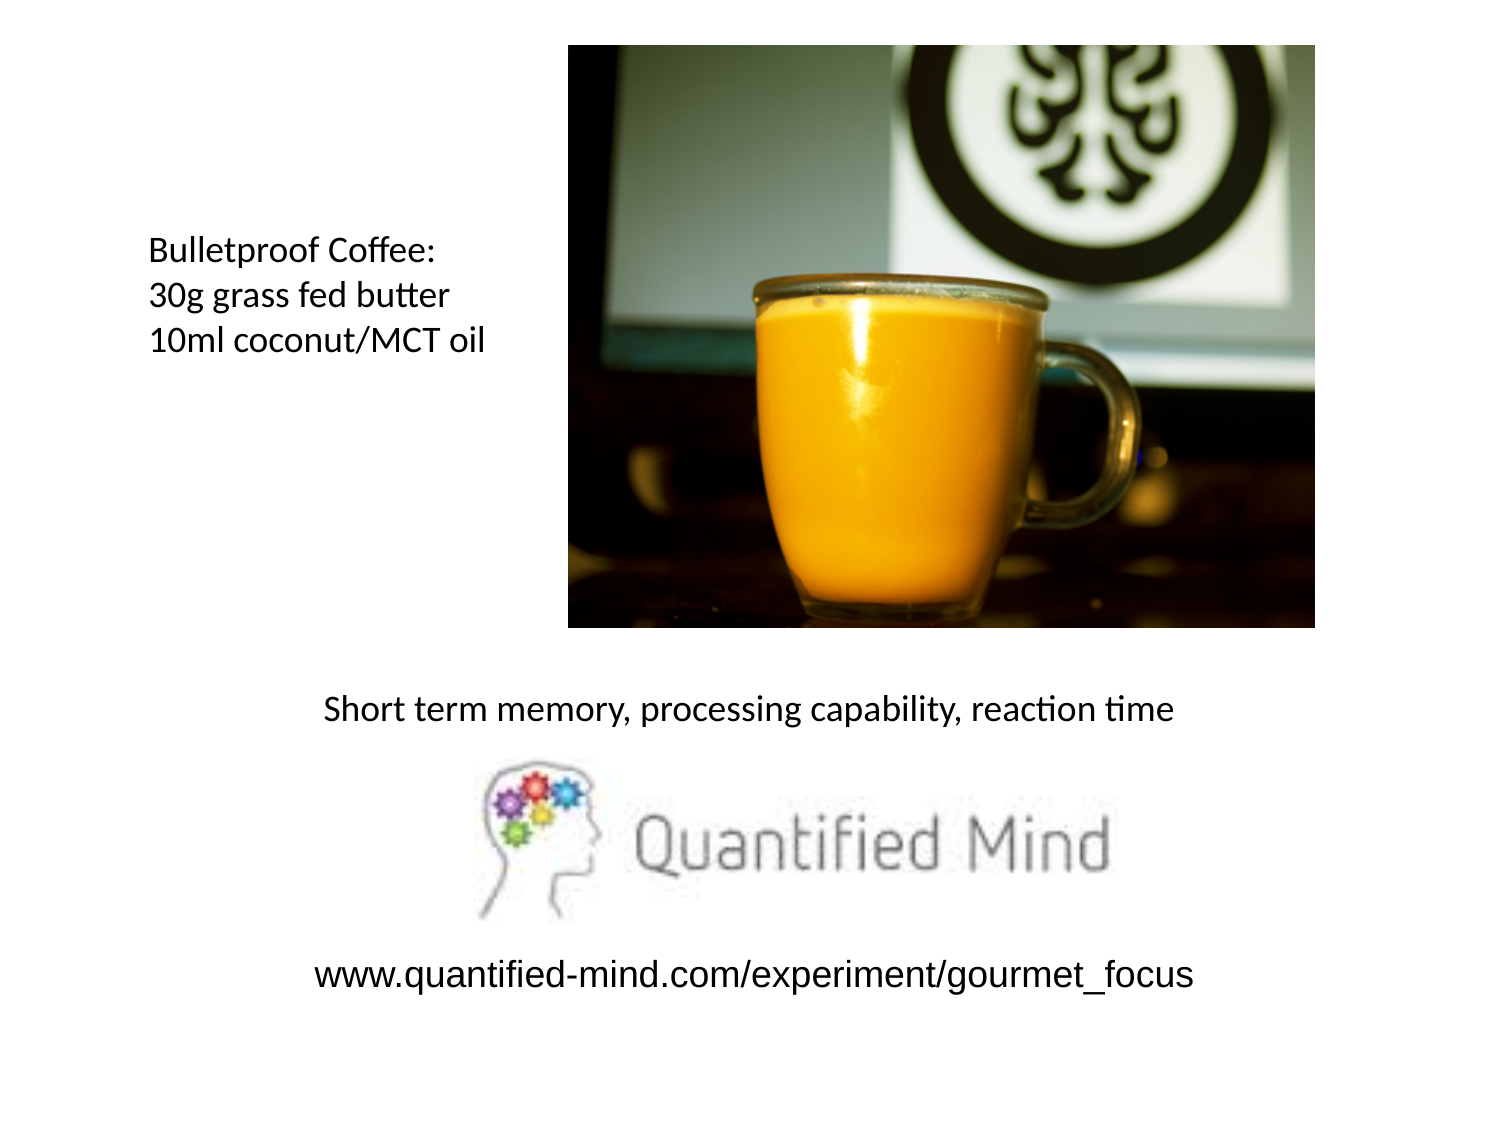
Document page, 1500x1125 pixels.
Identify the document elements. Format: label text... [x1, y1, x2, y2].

picture [567, 45, 1316, 628]
picture [473, 757, 1119, 944]
text_box Short term memory, processing capability, reaction time [308, 676, 1191, 737]
text_box Bulletproof Coffee: 30g grass fed butter 10ml coconut/MCT oil [133, 217, 502, 368]
text_box www.quantified-mind.com/experiment/gourmet_focus [299, 942, 1220, 1003]
